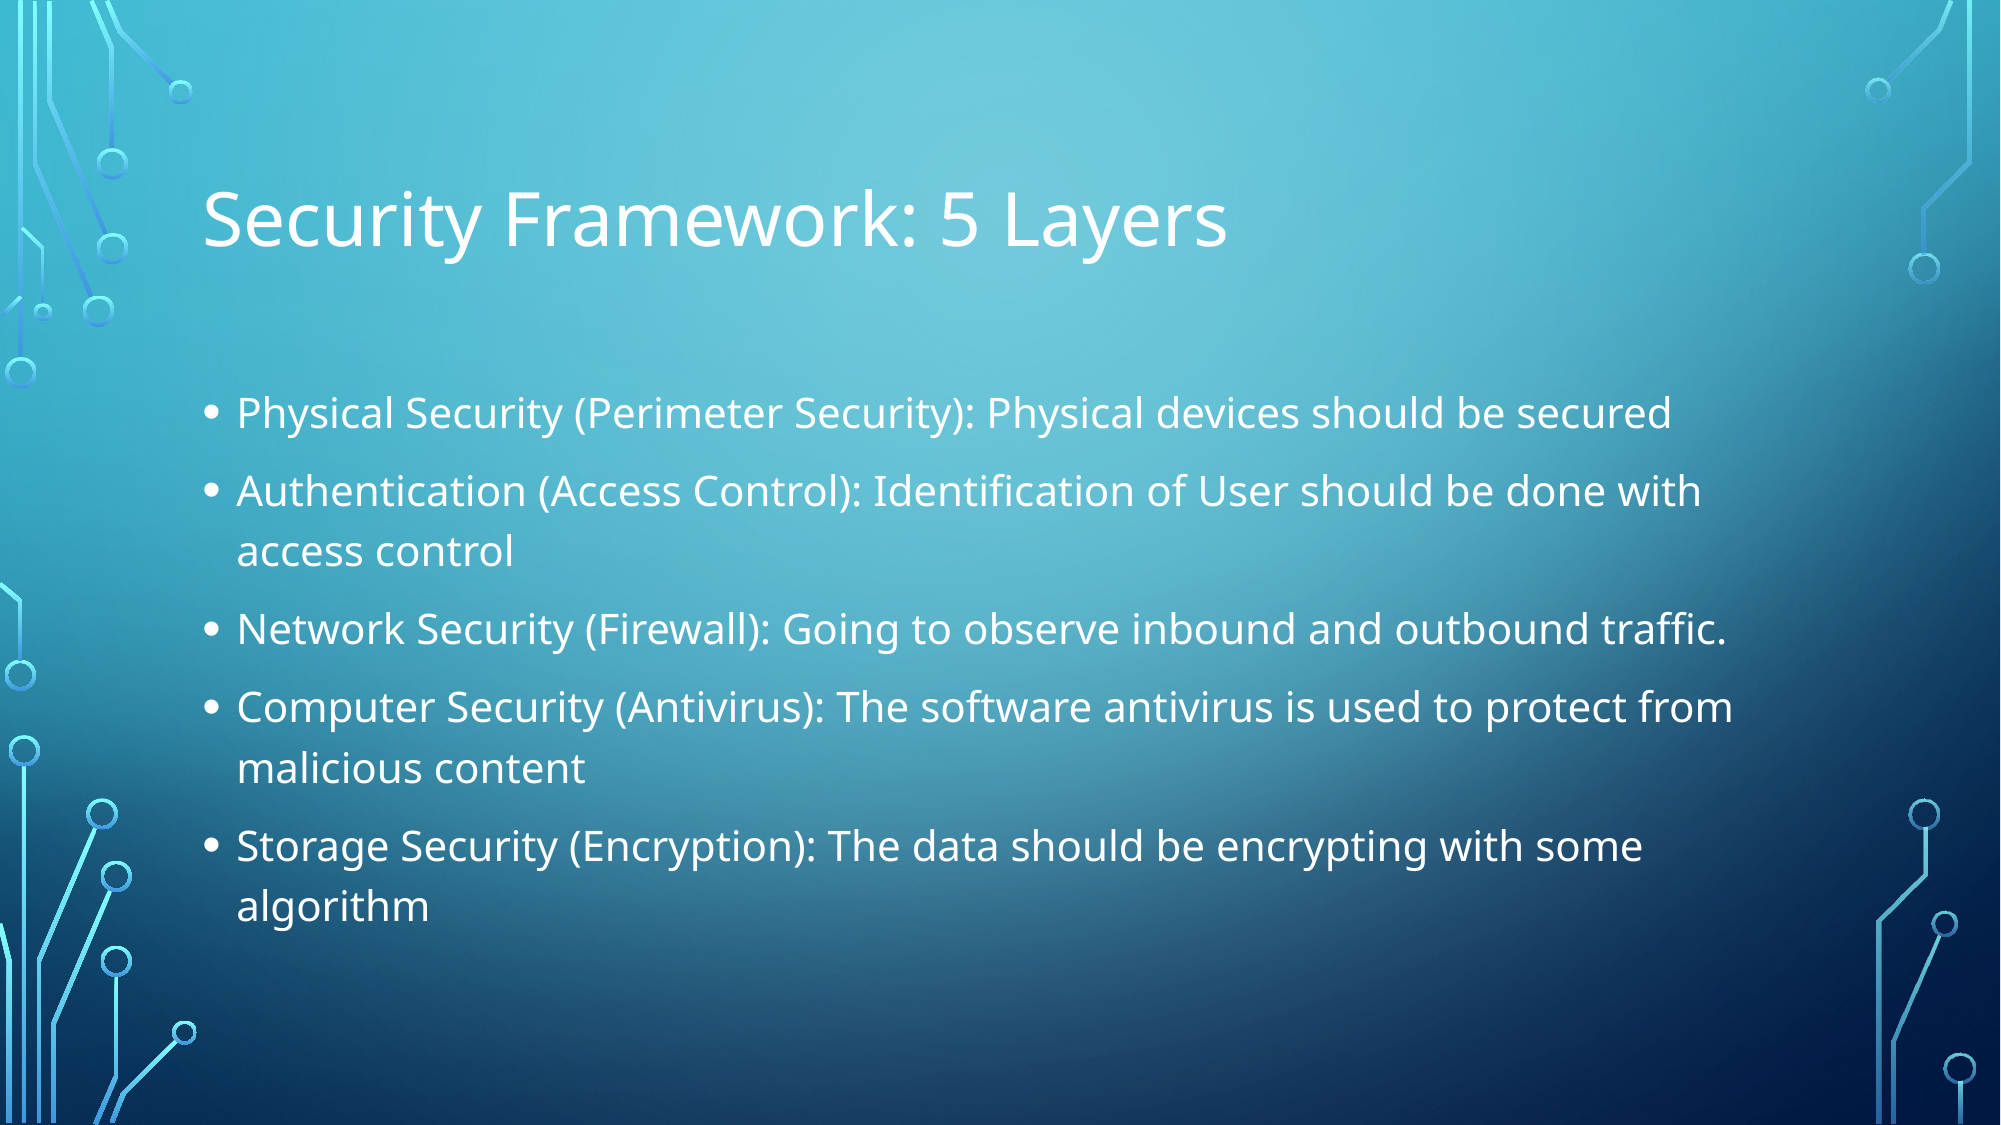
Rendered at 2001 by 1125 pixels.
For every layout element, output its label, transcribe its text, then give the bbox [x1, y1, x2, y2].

title Security Framework: 5 Layers [187, 101, 1813, 344]
list Physical Security (Perimeter Security): Physical devices should be secured Authentication (Access Control): Identification of User should be done with access control Network Security (Firewall): Going to observe inbound and outbound traffic. Computer Security (Antivirus): The software antivirus is used to protect from malicious content Storage Security (Encryption): The data should be encrypting with some algorithm [187, 369, 1813, 950]
